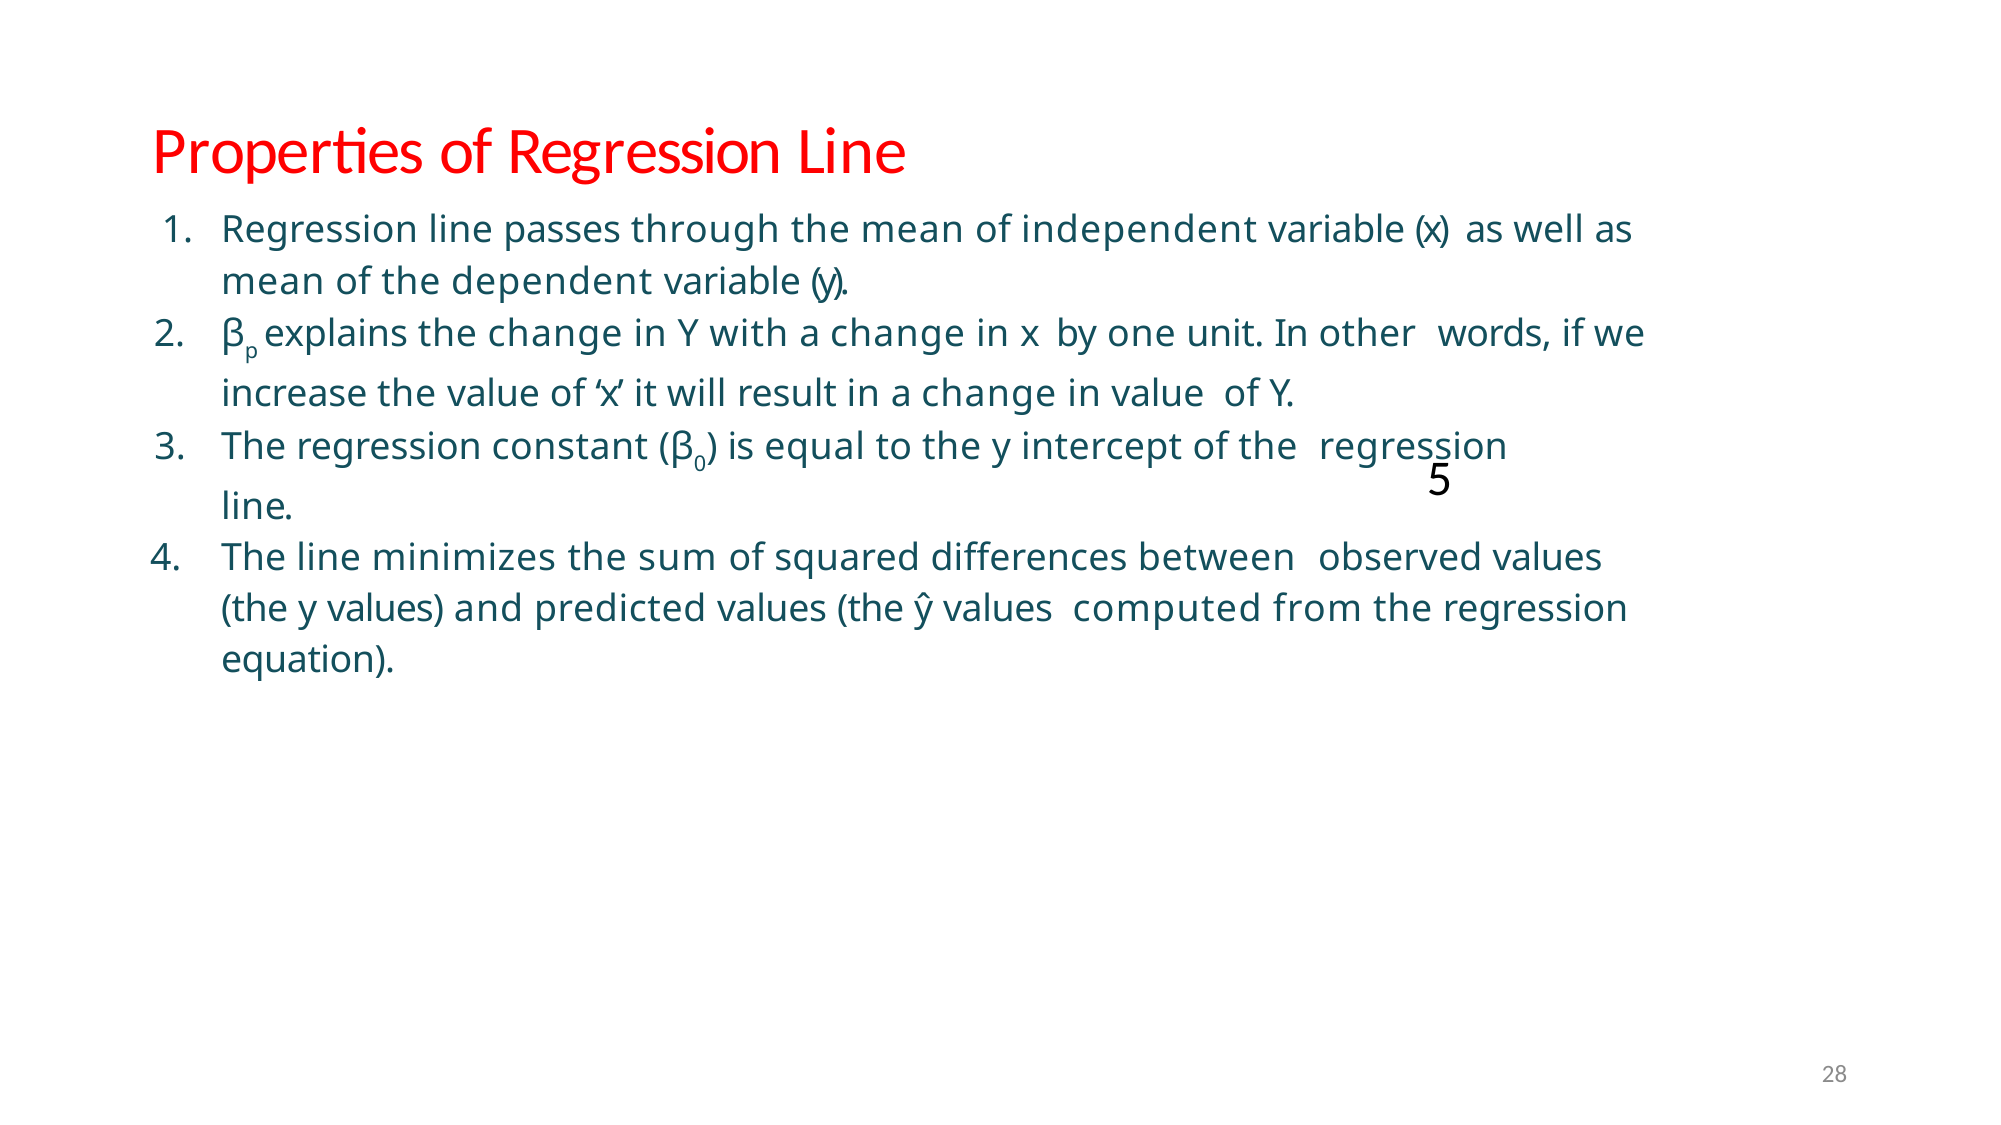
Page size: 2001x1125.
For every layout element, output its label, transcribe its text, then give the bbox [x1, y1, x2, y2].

text_box Regression line passes through the mean of independent variable (x) as well as mean of the dependent variable (y). βp explains the change in Y with a change in x by one unit. In other words, if we increase the value of ‘x’ it will result in a change in value of Y. The regression constant (β0) is equal to the y intercept of the regression line. The line minimizes the sum of squared differences between observed values (the y values) and predicted values (the ŷ values computed from the regression equation). [126, 191, 1760, 688]
text_box Properties of Regression Line [138, 99, 1500, 191]
slide_number 28 [1412, 1042, 1863, 1103]
